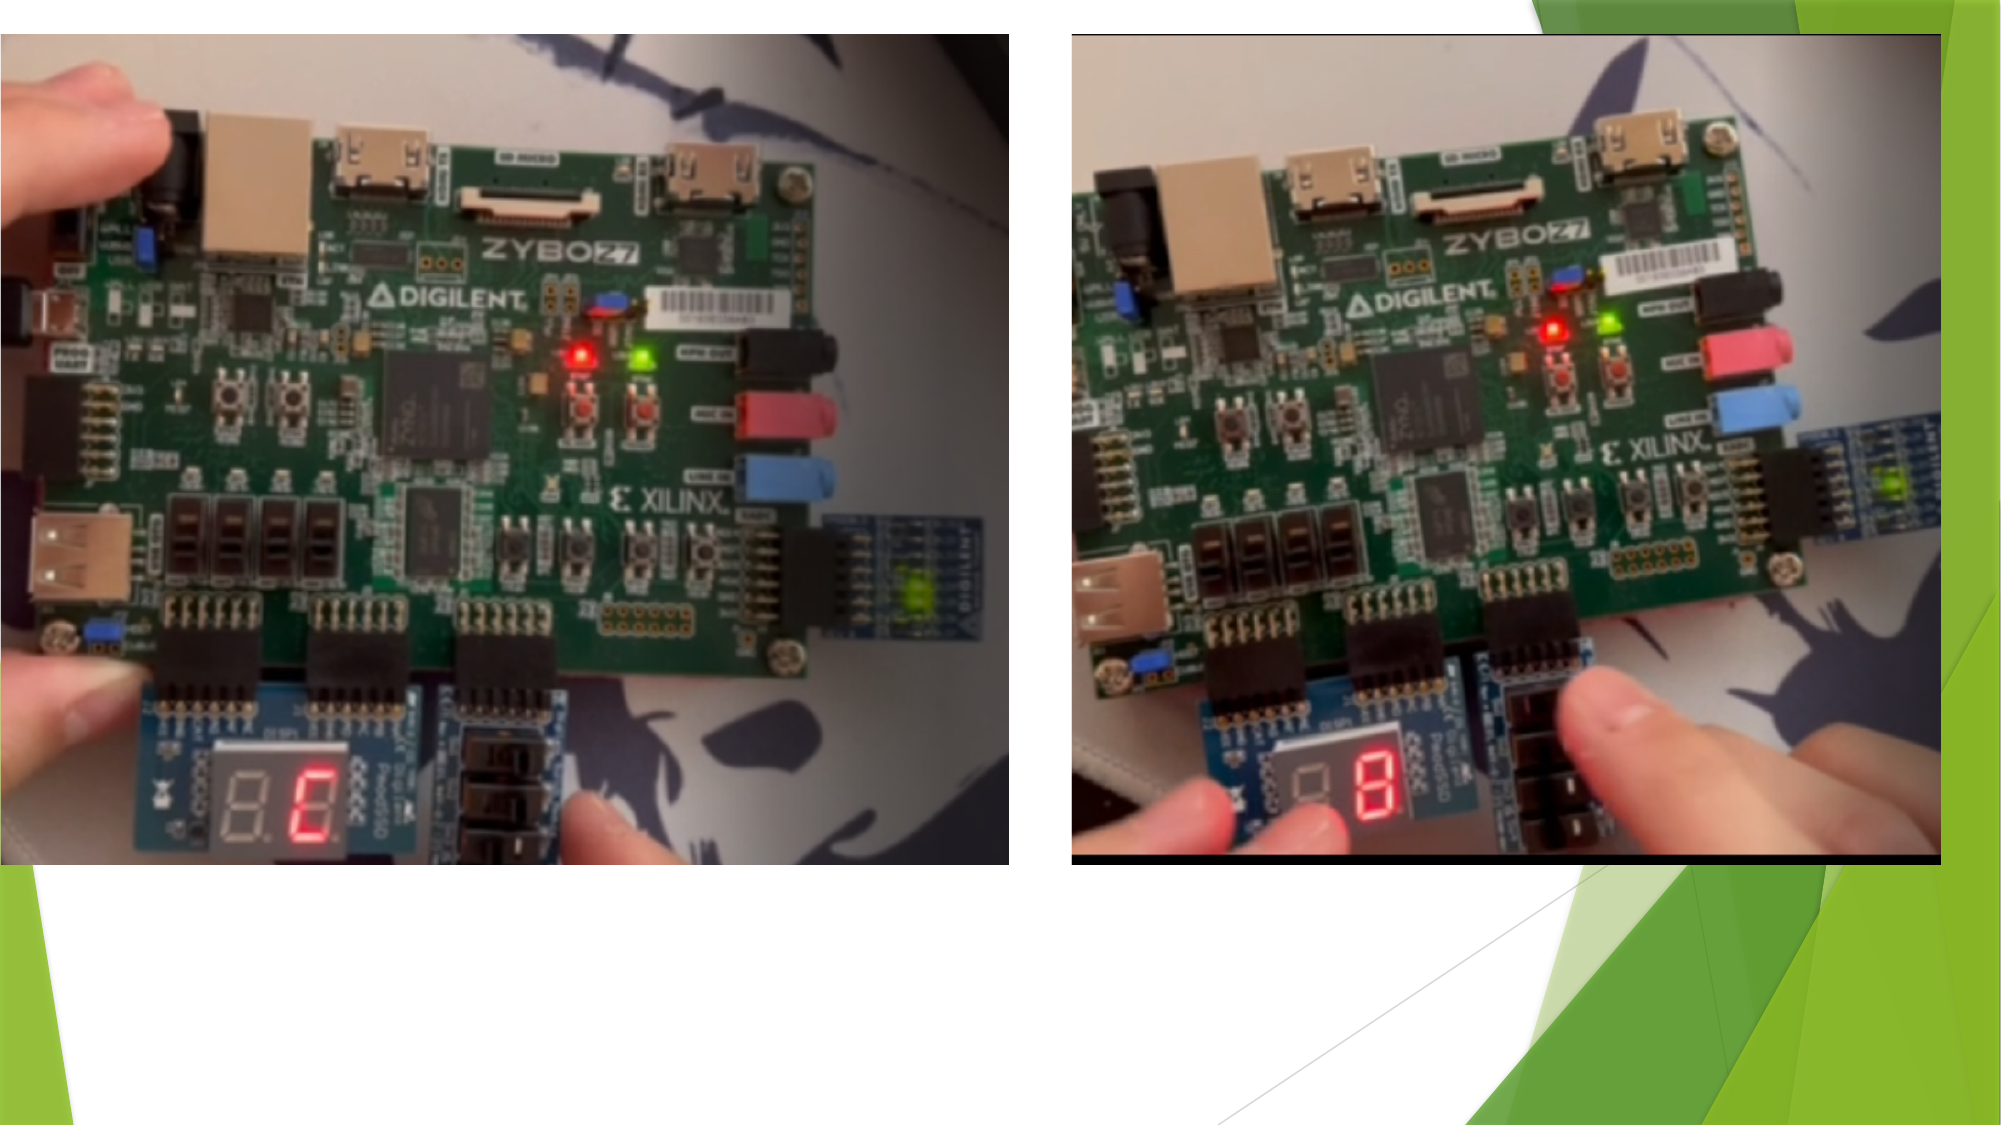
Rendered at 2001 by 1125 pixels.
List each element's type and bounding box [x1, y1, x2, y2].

picture [1, 0, 1009, 954]
picture [1072, 14, 1941, 884]
